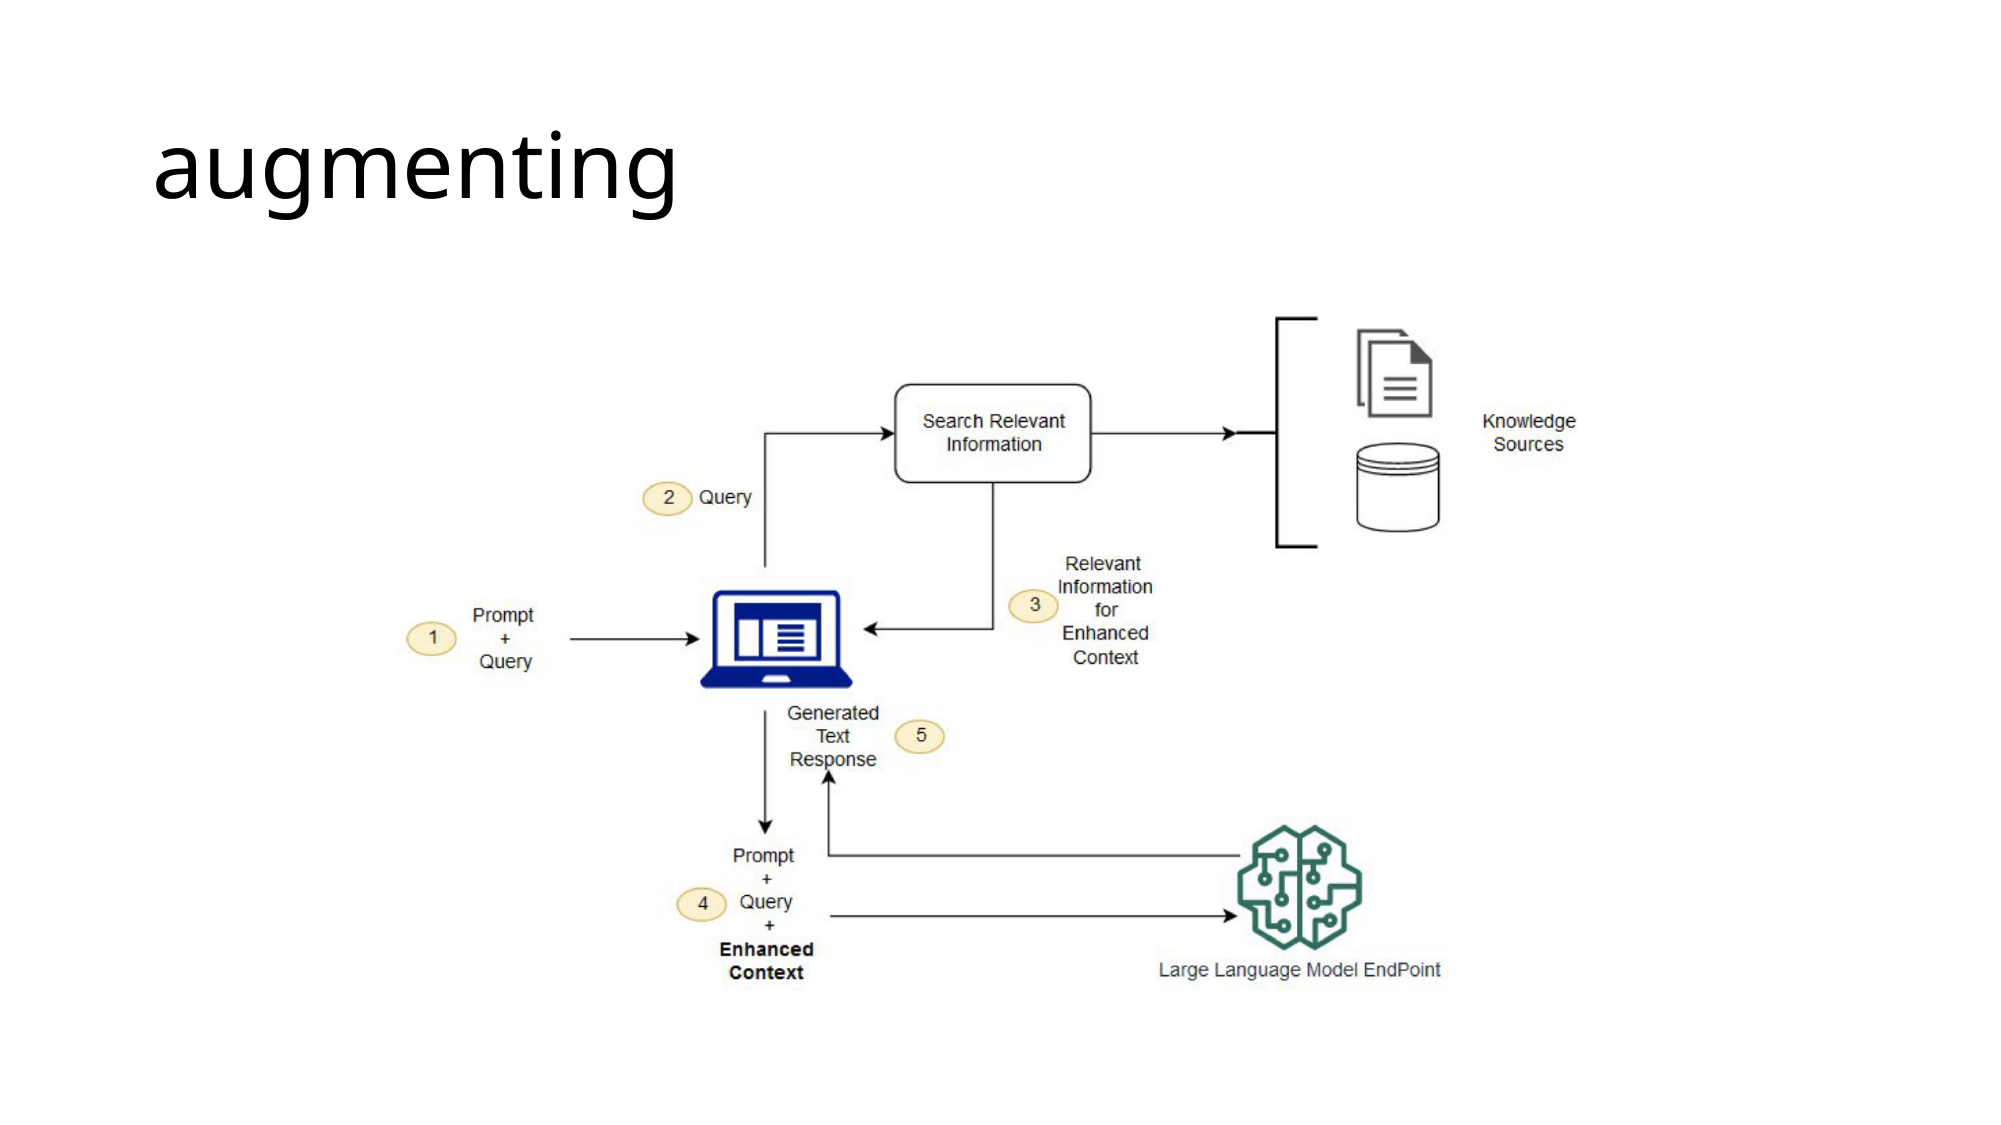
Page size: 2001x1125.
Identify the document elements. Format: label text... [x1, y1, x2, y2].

title augmenting [137, 59, 1863, 278]
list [343, 299, 1657, 1014]
